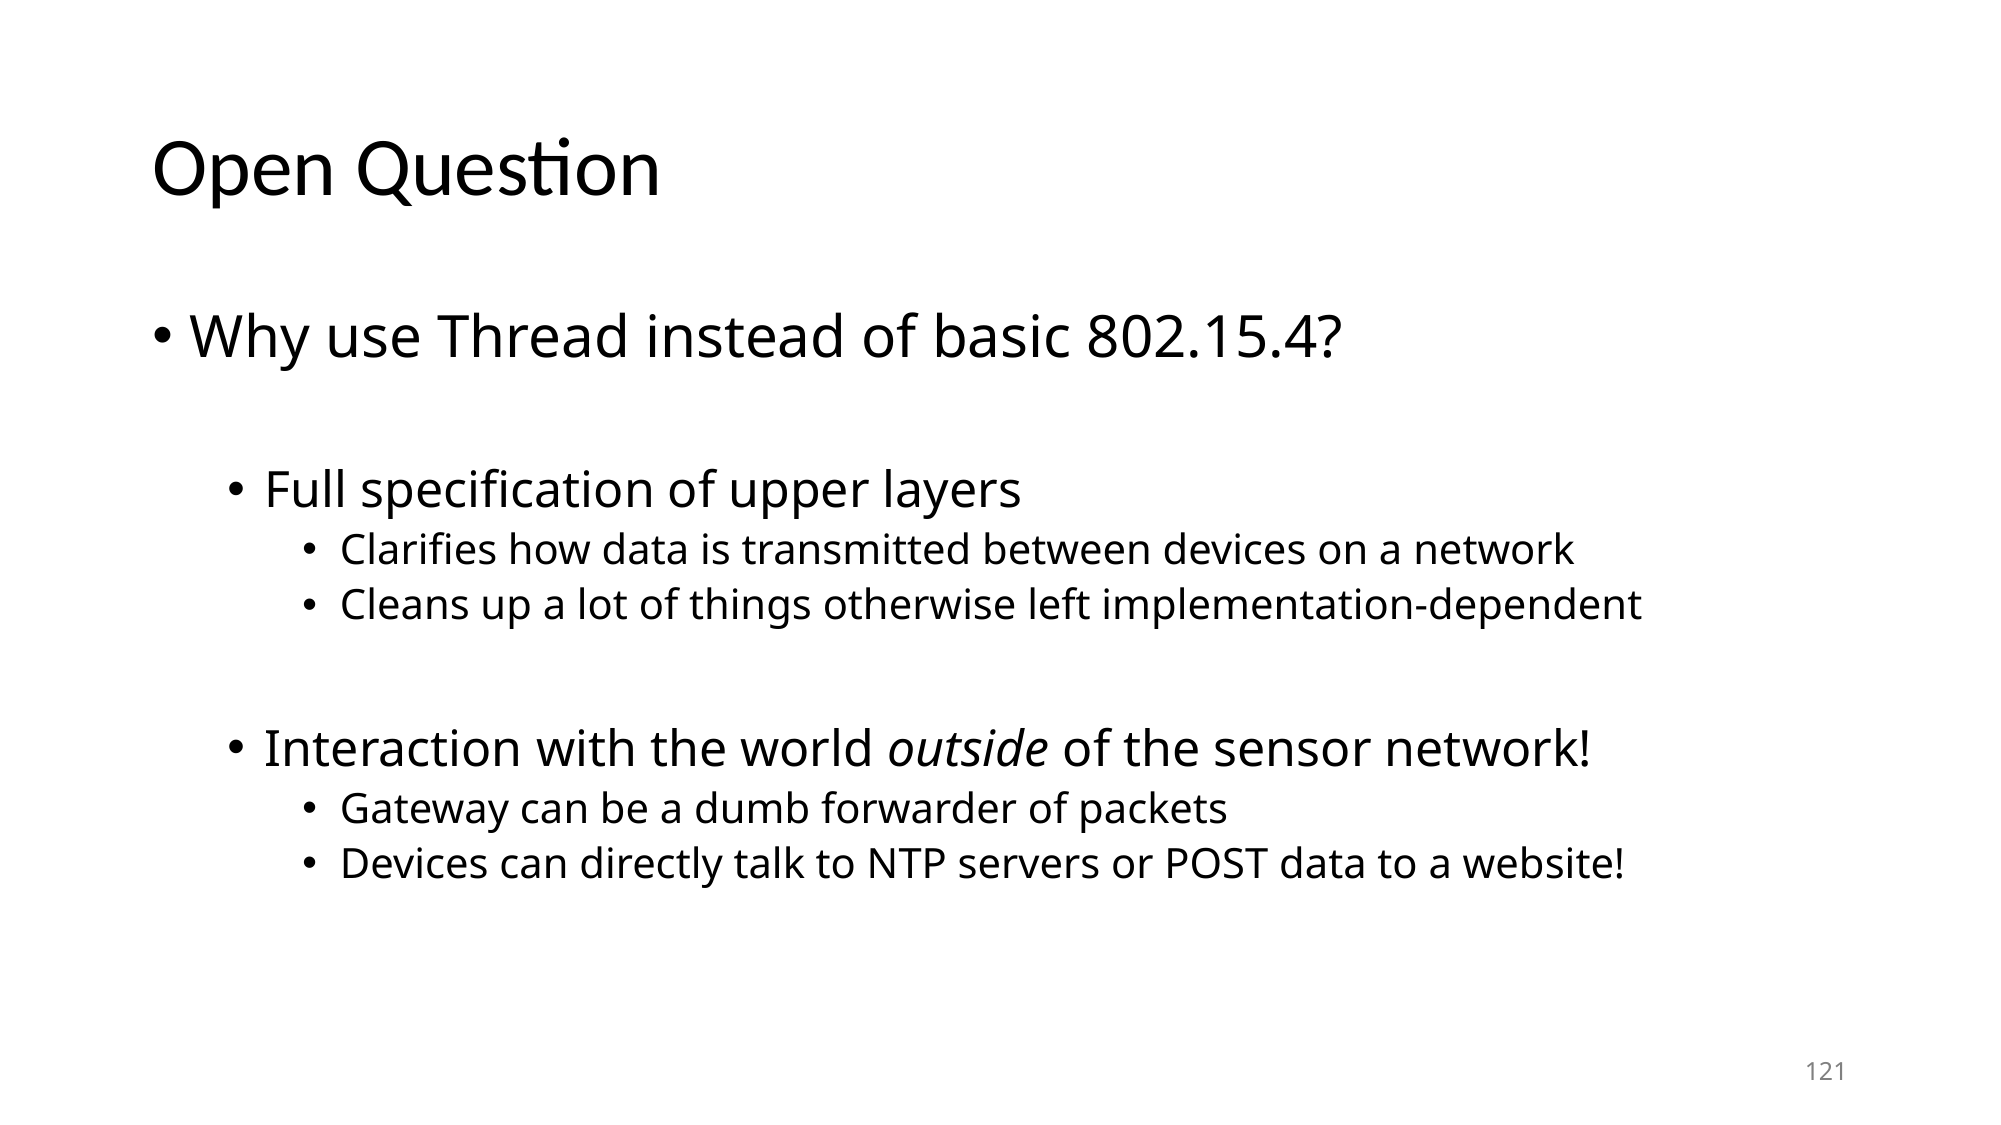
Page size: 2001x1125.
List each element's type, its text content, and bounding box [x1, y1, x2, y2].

title Open Question [137, 59, 1863, 278]
slide_number 121 [1412, 1042, 1863, 1103]
list Why use Thread instead of basic 802.15.4? Full specification of upper layers Clarifies how data is transmitted between devices on a network Cleans up a lot of things otherwise left implementation-dependent Interaction with the world outside of the sensor network! Gateway can be a dumb forwarder of packets Devices can directly talk to NTP servers or POST data to a website! [137, 299, 1863, 1014]
